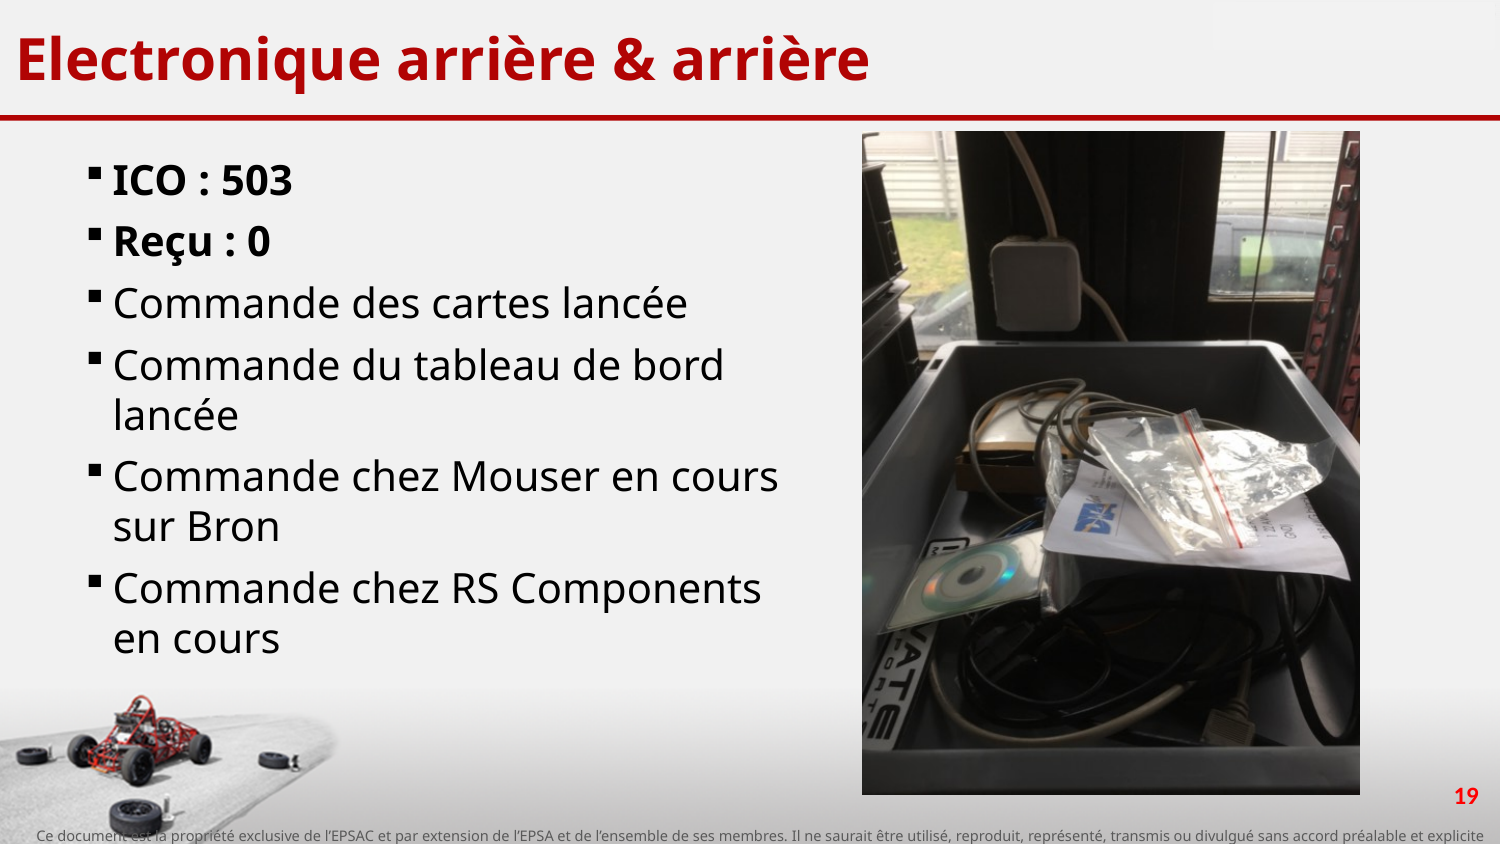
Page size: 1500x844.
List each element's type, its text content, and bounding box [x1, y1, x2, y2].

picture [0, 131, 1500, 844]
title Electronique arrière & arrière [0, 3, 1500, 112]
slide_number 19 [1340, 767, 1495, 822]
list ICO : 503 Reçu : 0 Commande des cartes lancée Commande du tableau de bord lancée Commande chez Mouser en cours sur Bron Commande chez RS Components en cours [41, 138, 823, 683]
